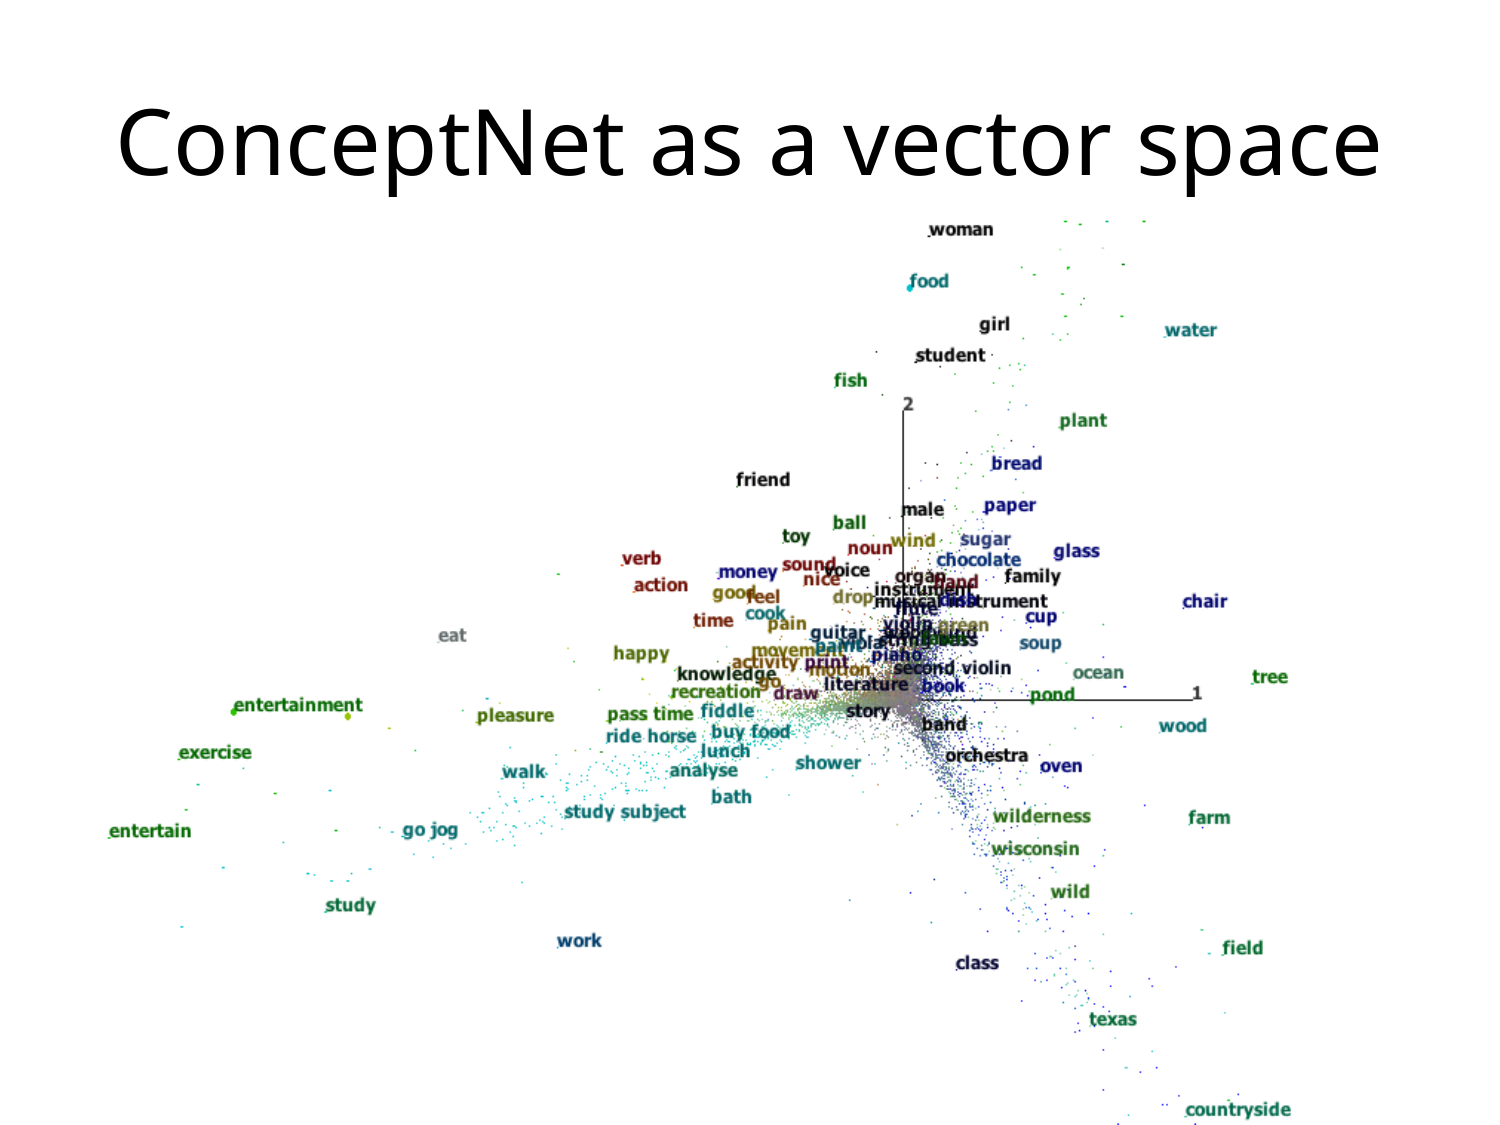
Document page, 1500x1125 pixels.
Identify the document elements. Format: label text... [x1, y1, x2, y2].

title ConceptNet as a vector space [75, 45, 1425, 233]
picture [99, 218, 1301, 1125]
